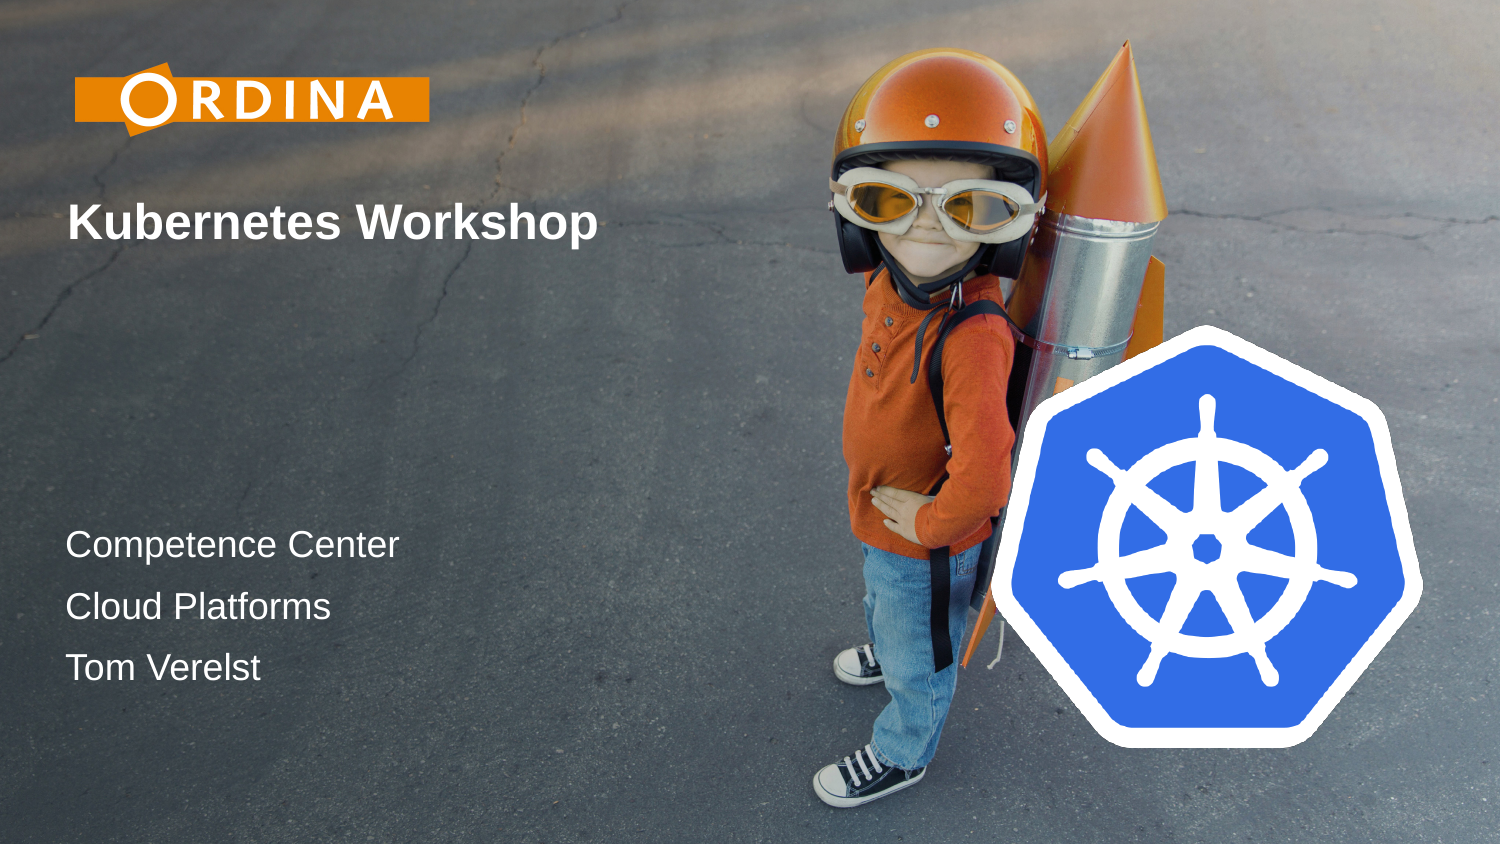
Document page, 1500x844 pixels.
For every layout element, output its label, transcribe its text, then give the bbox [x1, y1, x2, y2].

text_box Kubernetes Workshop [59, 188, 811, 481]
picture [0, 0, 1500, 844]
list Competence Center Cloud Platforms Tom Verelst [57, 517, 809, 816]
